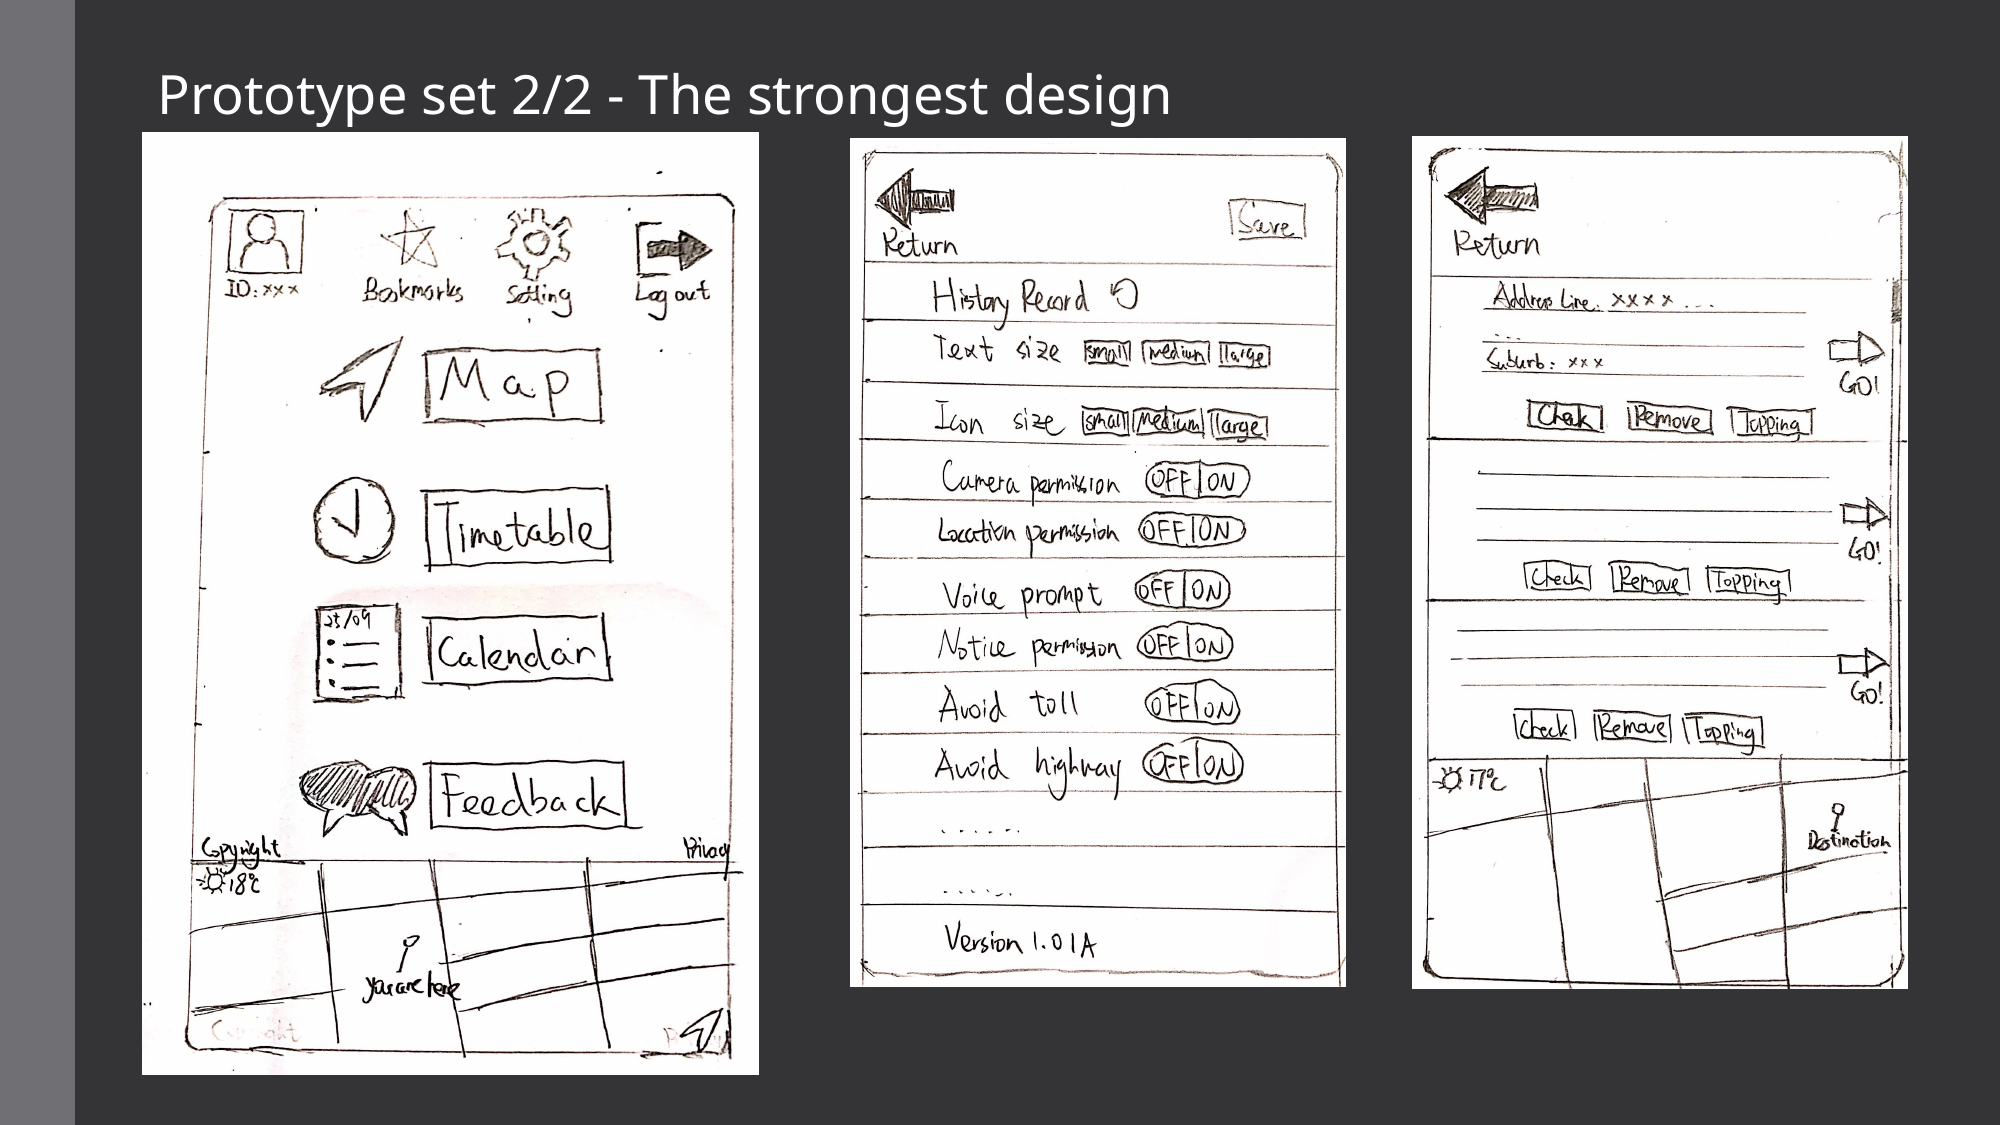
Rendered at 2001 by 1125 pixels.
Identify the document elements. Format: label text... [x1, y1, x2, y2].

picture [850, 137, 1346, 988]
picture [1411, 136, 1908, 989]
picture [142, 132, 760, 1076]
title Prototype set 2/2 - The strongest design [142, 49, 1688, 133]
